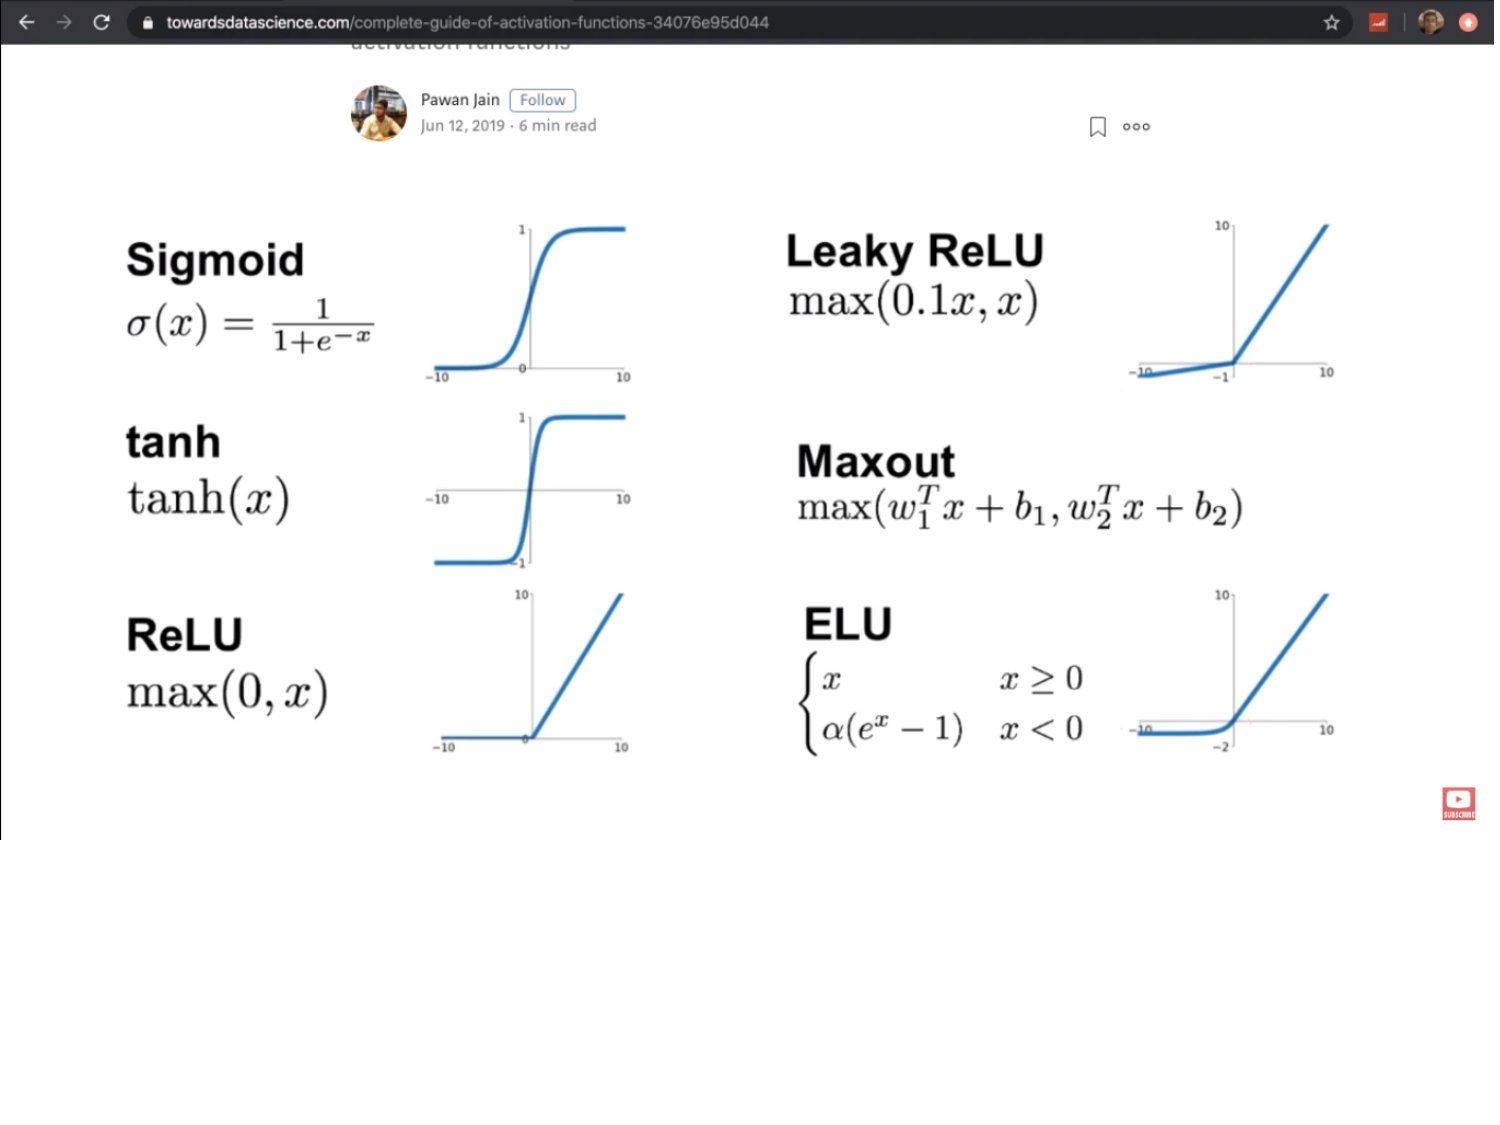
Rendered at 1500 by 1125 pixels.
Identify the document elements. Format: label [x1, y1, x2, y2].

picture [0, 0, 1495, 841]
